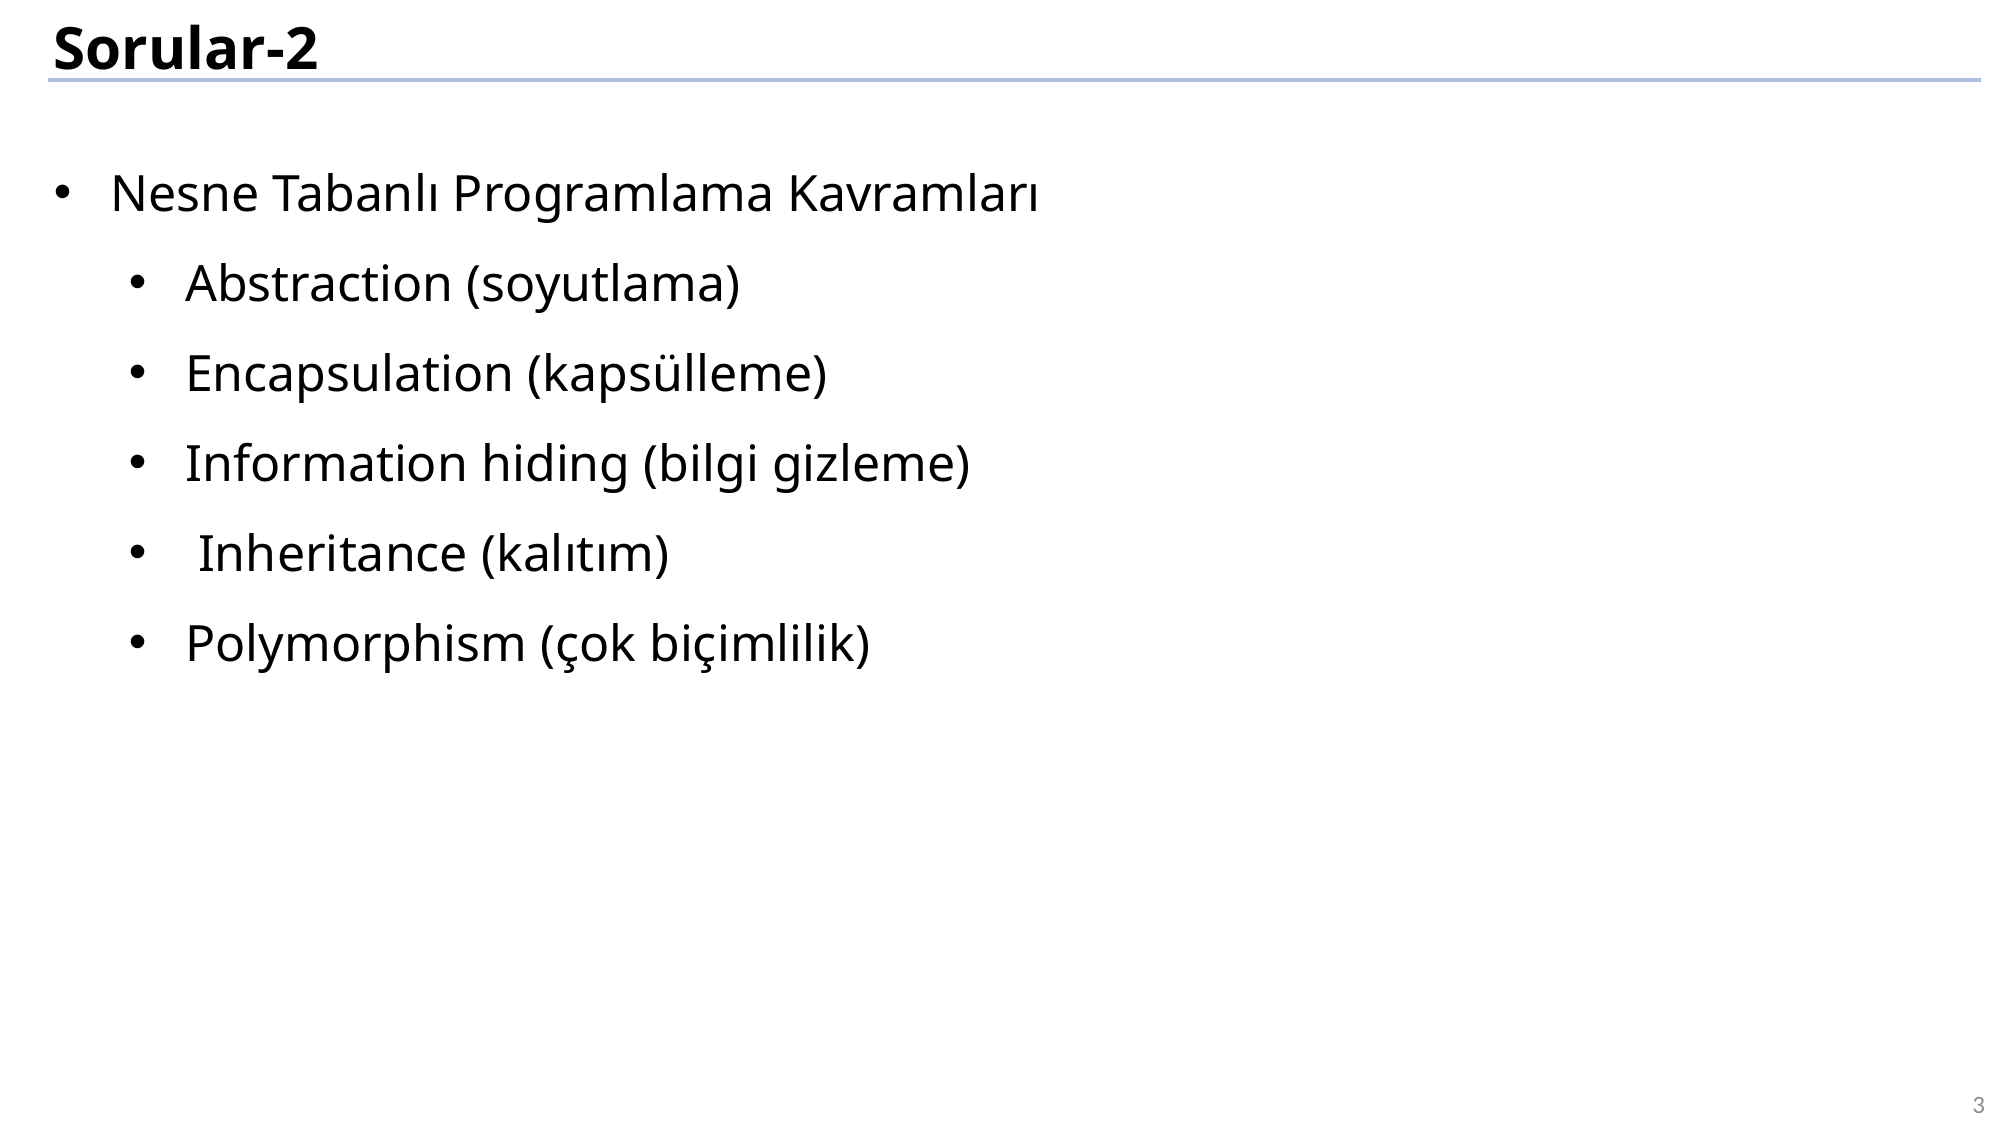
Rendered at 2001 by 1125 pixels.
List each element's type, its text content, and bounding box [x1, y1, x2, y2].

text_box Nesne Tabanlı Programlama Kavramları Abstraction (soyutlama) Encapsulation (kapsülleme) Information hiding (bilgi gizleme) Inheritance (kalıtım) Polymorphism (çok biçimlilik) [38, 124, 1812, 965]
text_box Sorular-2 [38, 6, 1808, 96]
slide_number 3 [1550, 1085, 2000, 1122]
